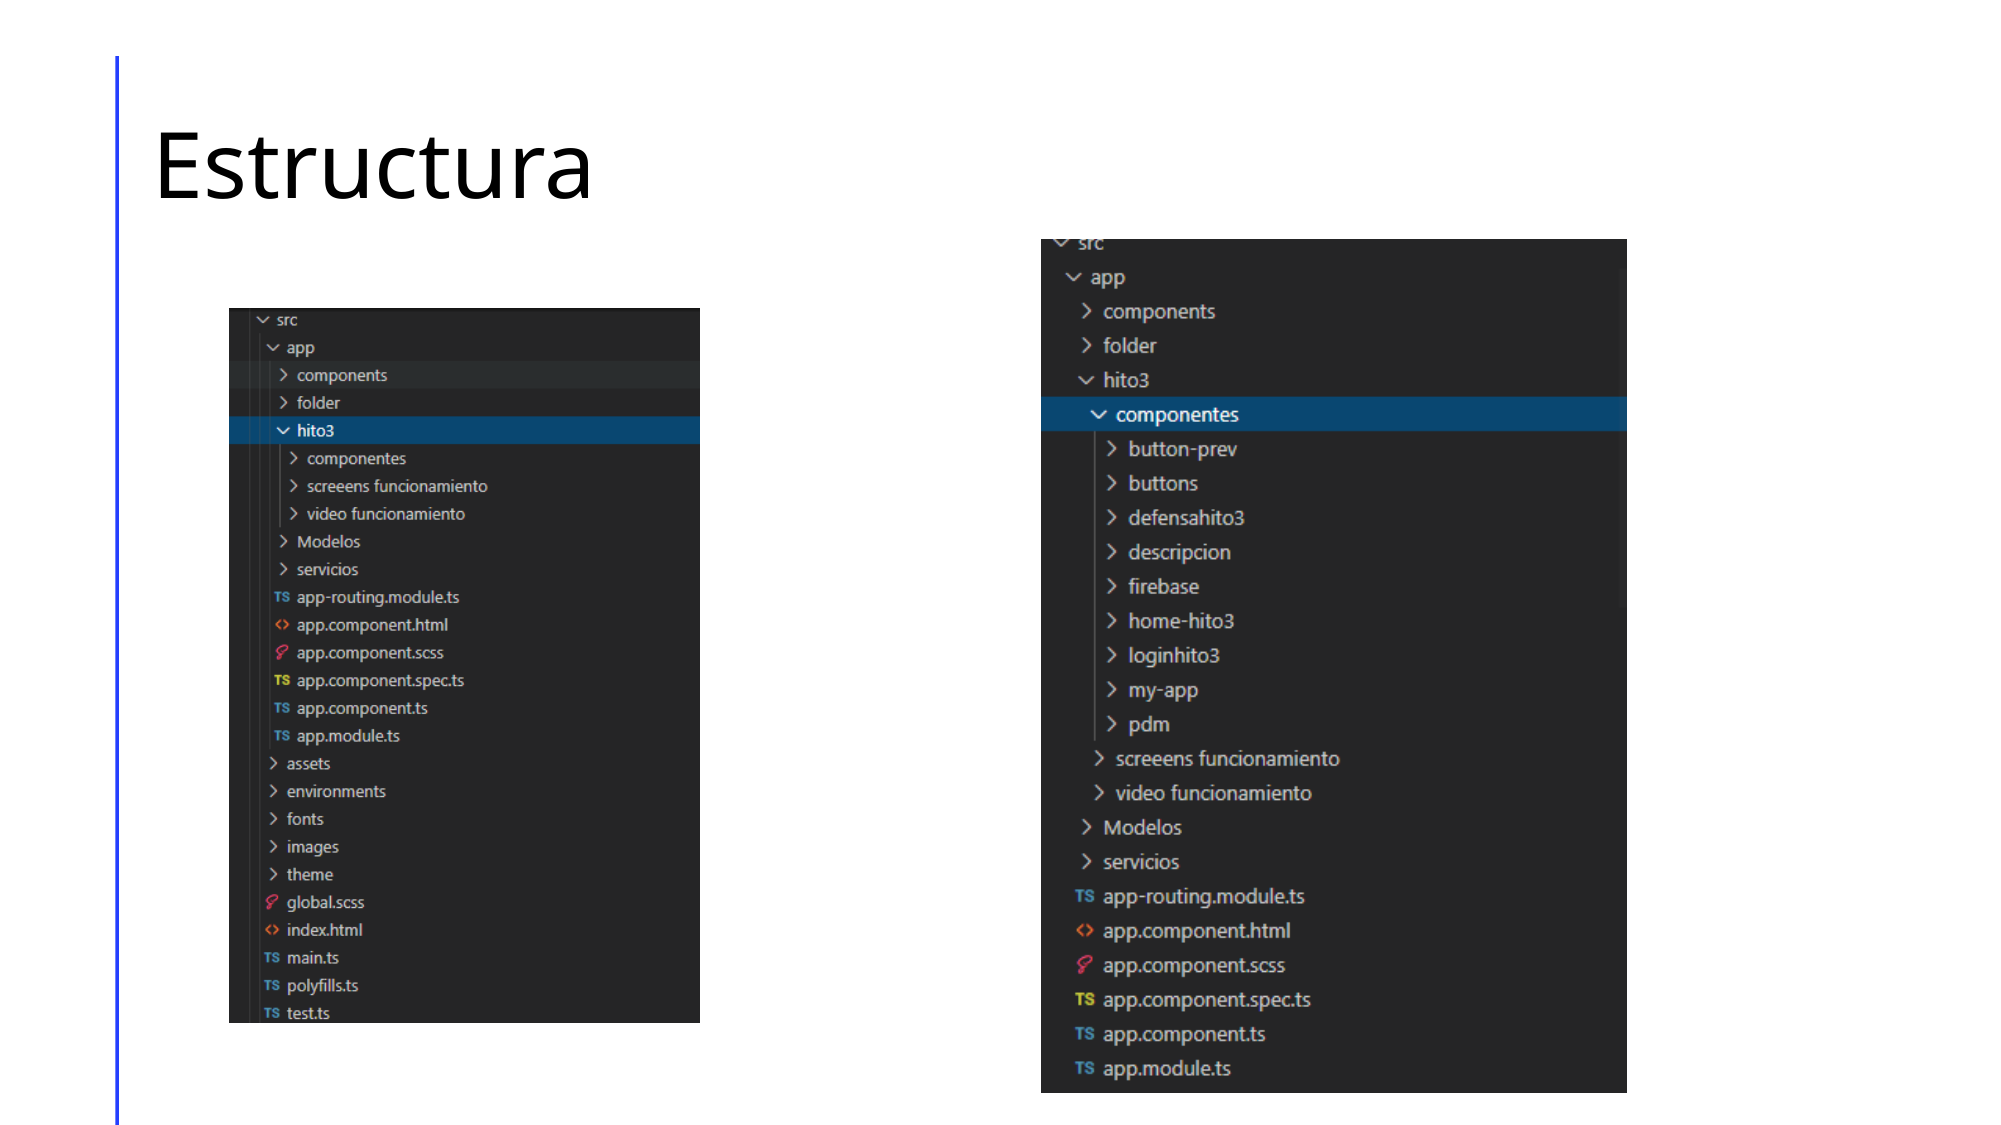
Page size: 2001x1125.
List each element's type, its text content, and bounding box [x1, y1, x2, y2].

title Estructura [137, 59, 1863, 278]
picture [1041, 239, 1627, 1093]
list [229, 308, 700, 1023]
